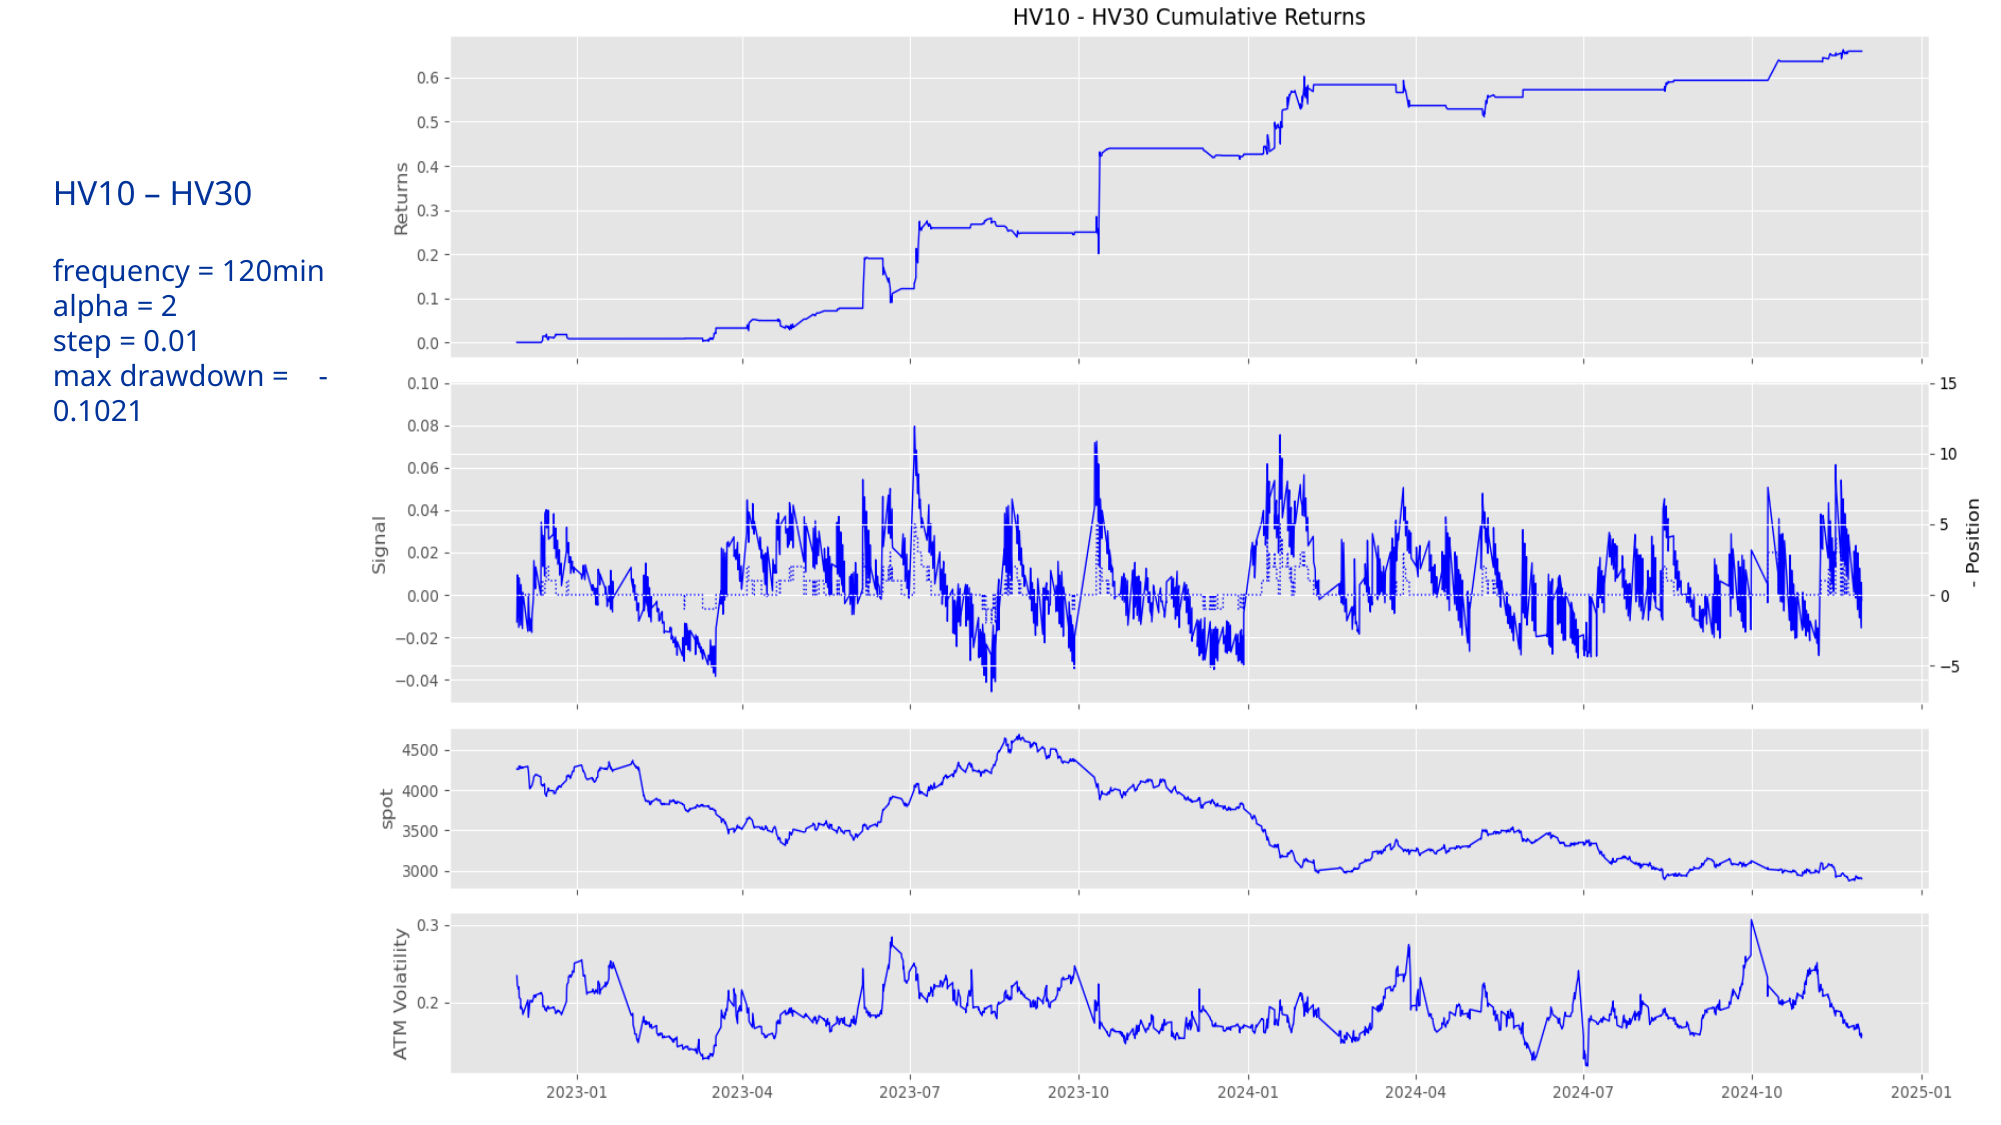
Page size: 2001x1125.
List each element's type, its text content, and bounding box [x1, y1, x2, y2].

picture [349, 0, 2000, 1125]
text_box HV10 – HV30 frequency = 120min alpha = 2 step = 0.01 max drawdown = -0.1021 [38, 164, 349, 470]
